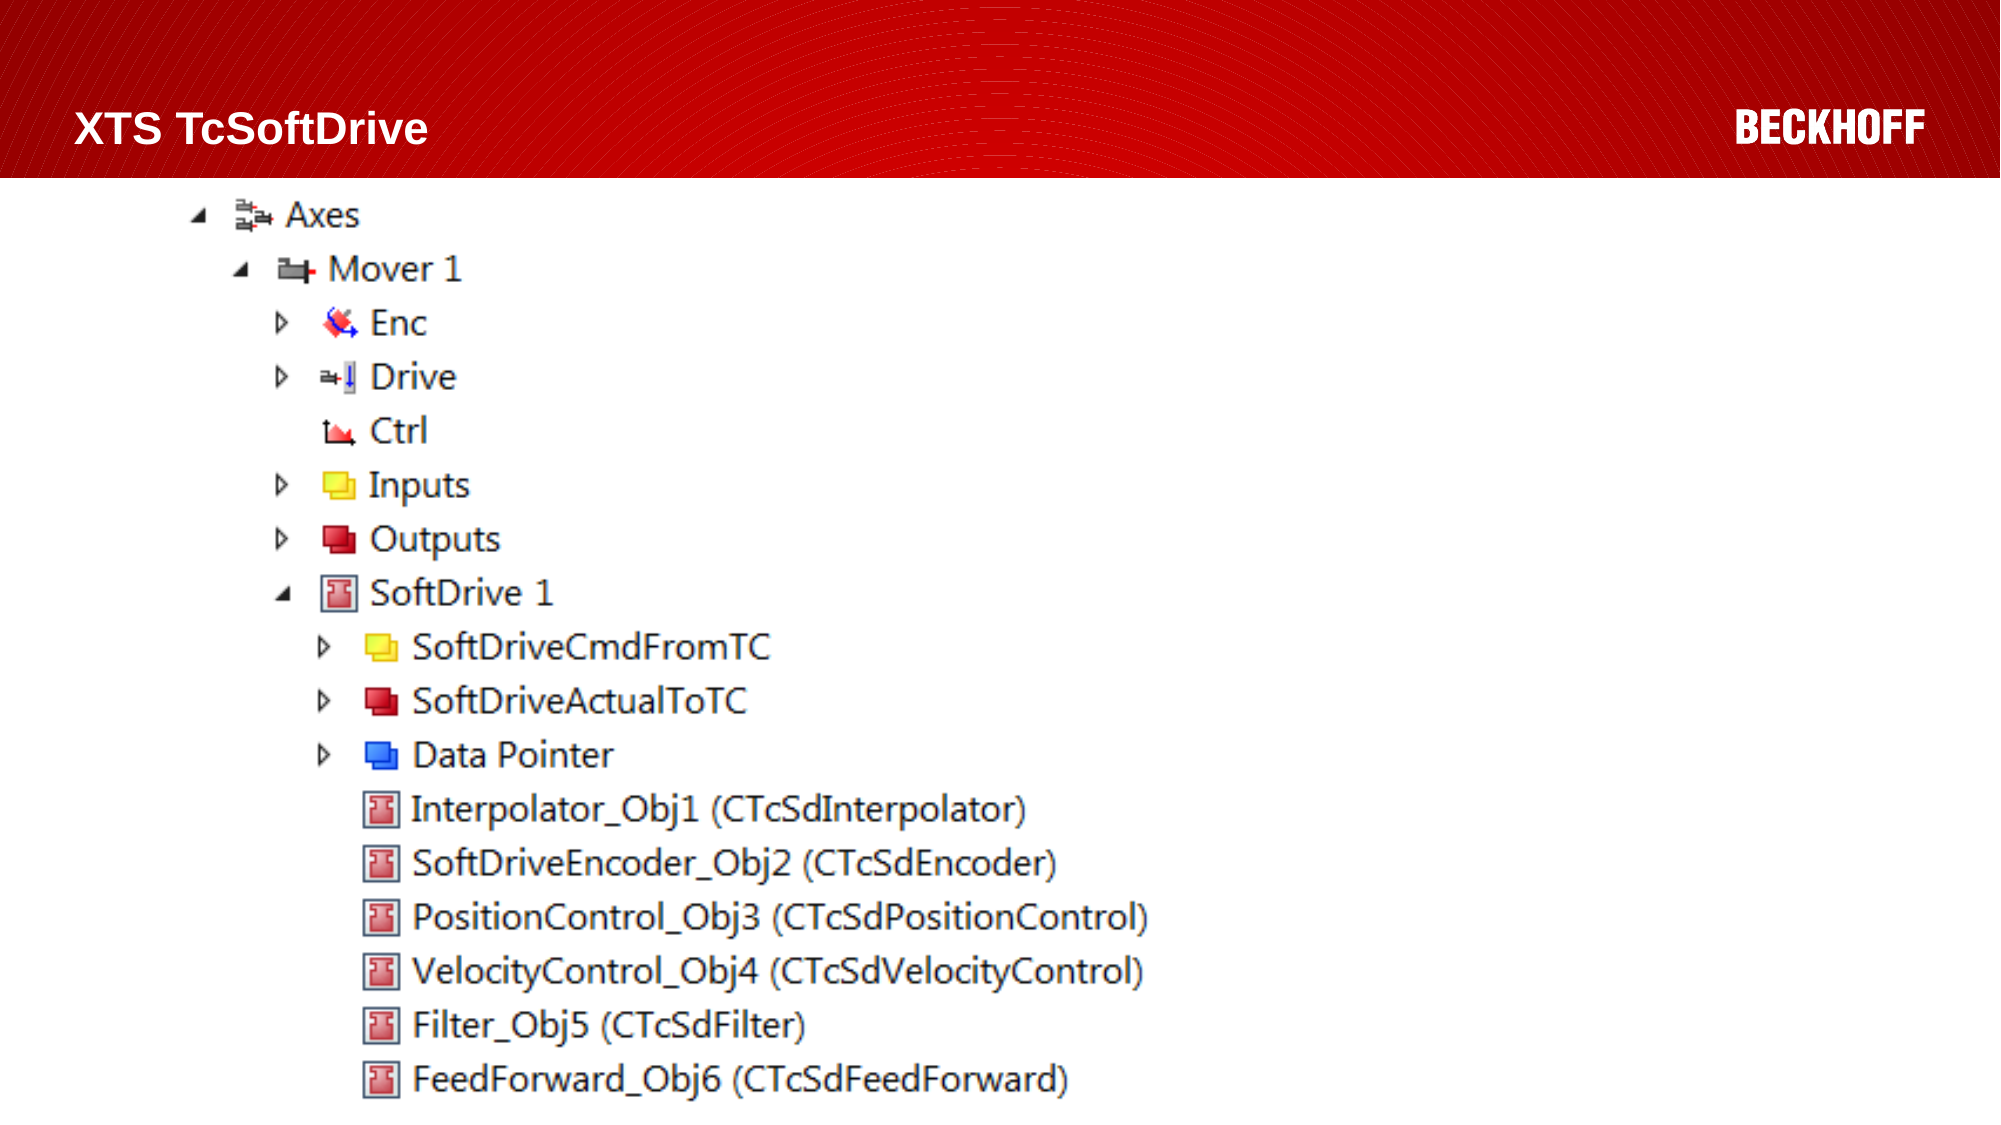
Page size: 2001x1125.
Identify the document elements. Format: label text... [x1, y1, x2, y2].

picture [177, 188, 1166, 1118]
picture [1727, 98, 1934, 155]
title XTS TcSoftDrive [0, 73, 1663, 178]
